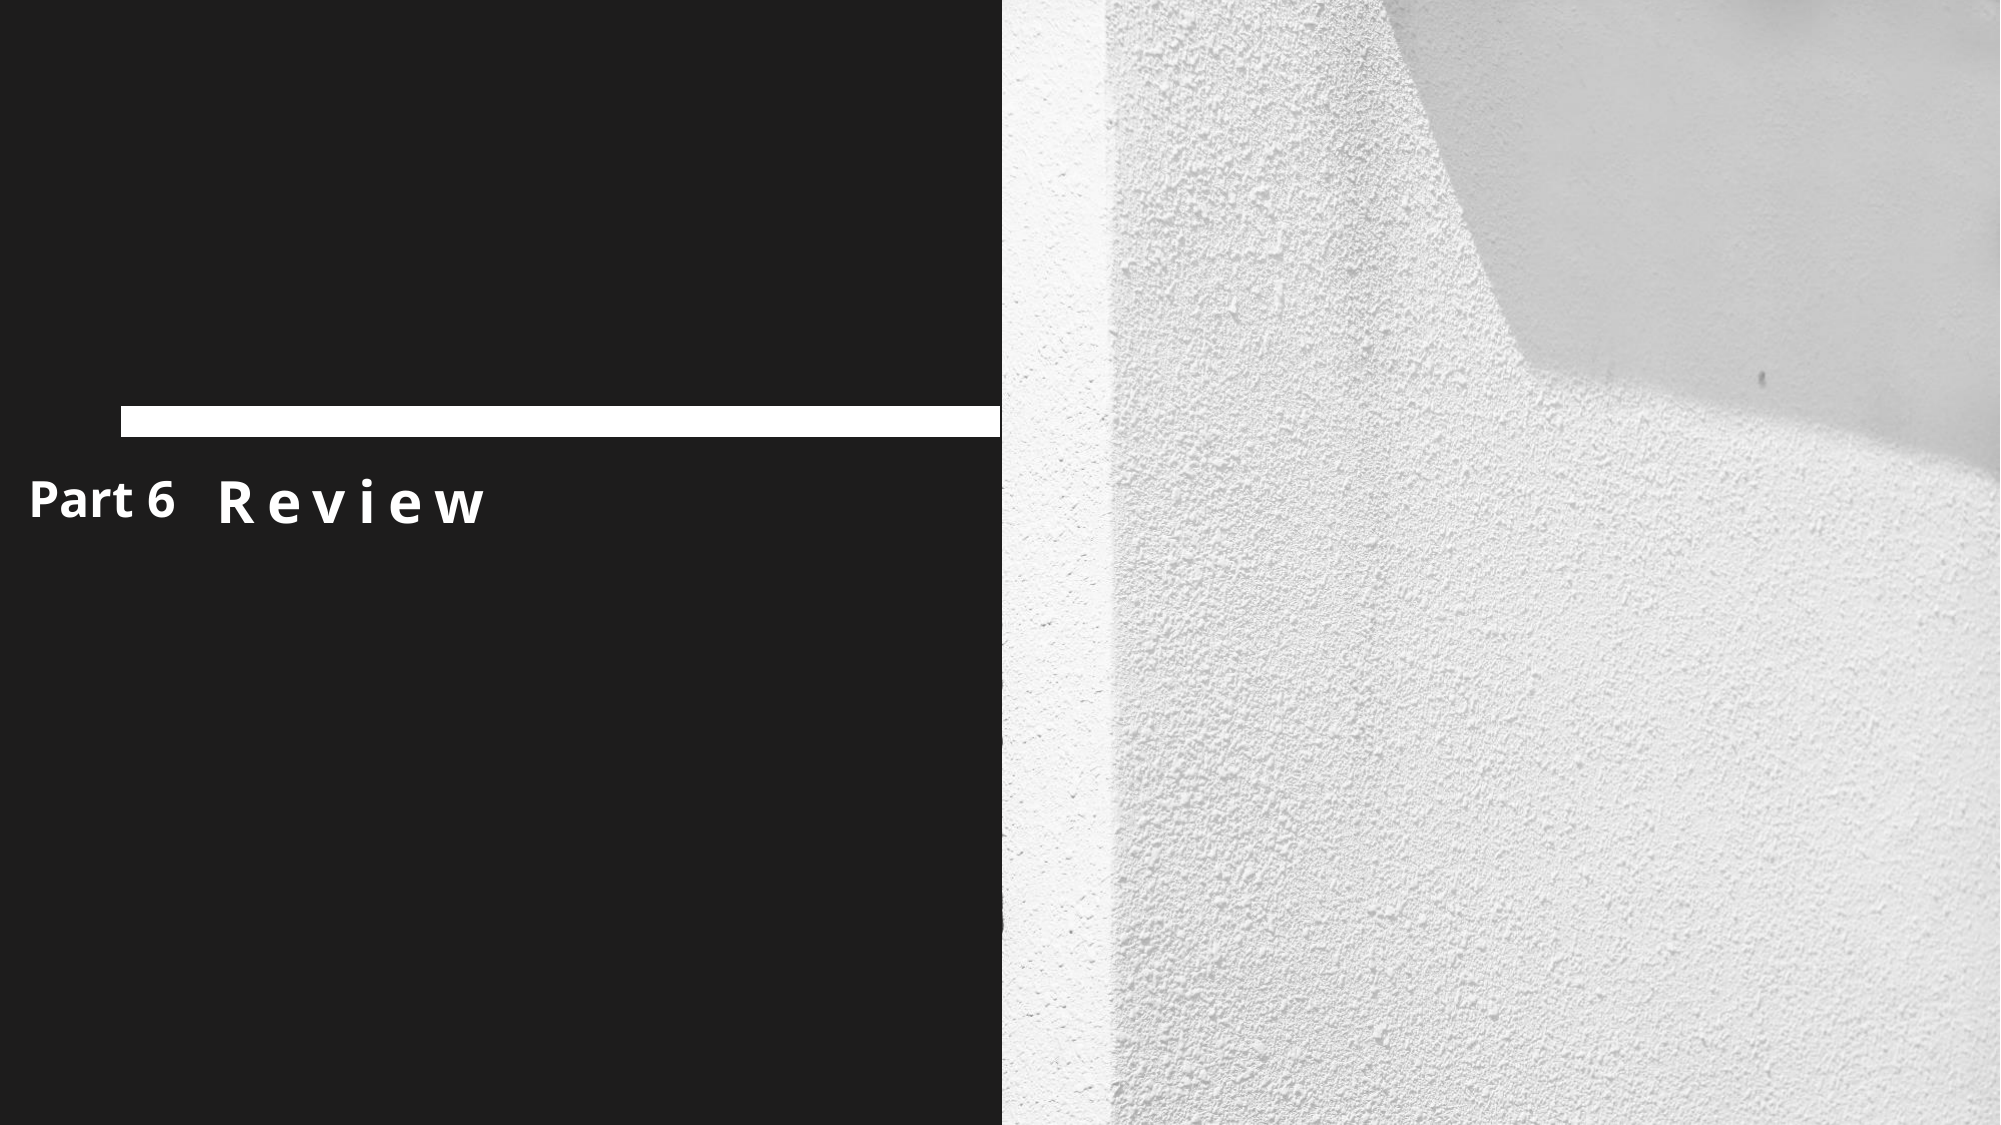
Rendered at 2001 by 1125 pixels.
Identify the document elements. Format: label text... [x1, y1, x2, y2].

text_box Review [201, 457, 500, 543]
picture [1002, 0, 2000, 1125]
text_box Part 6 [13, 459, 191, 535]
